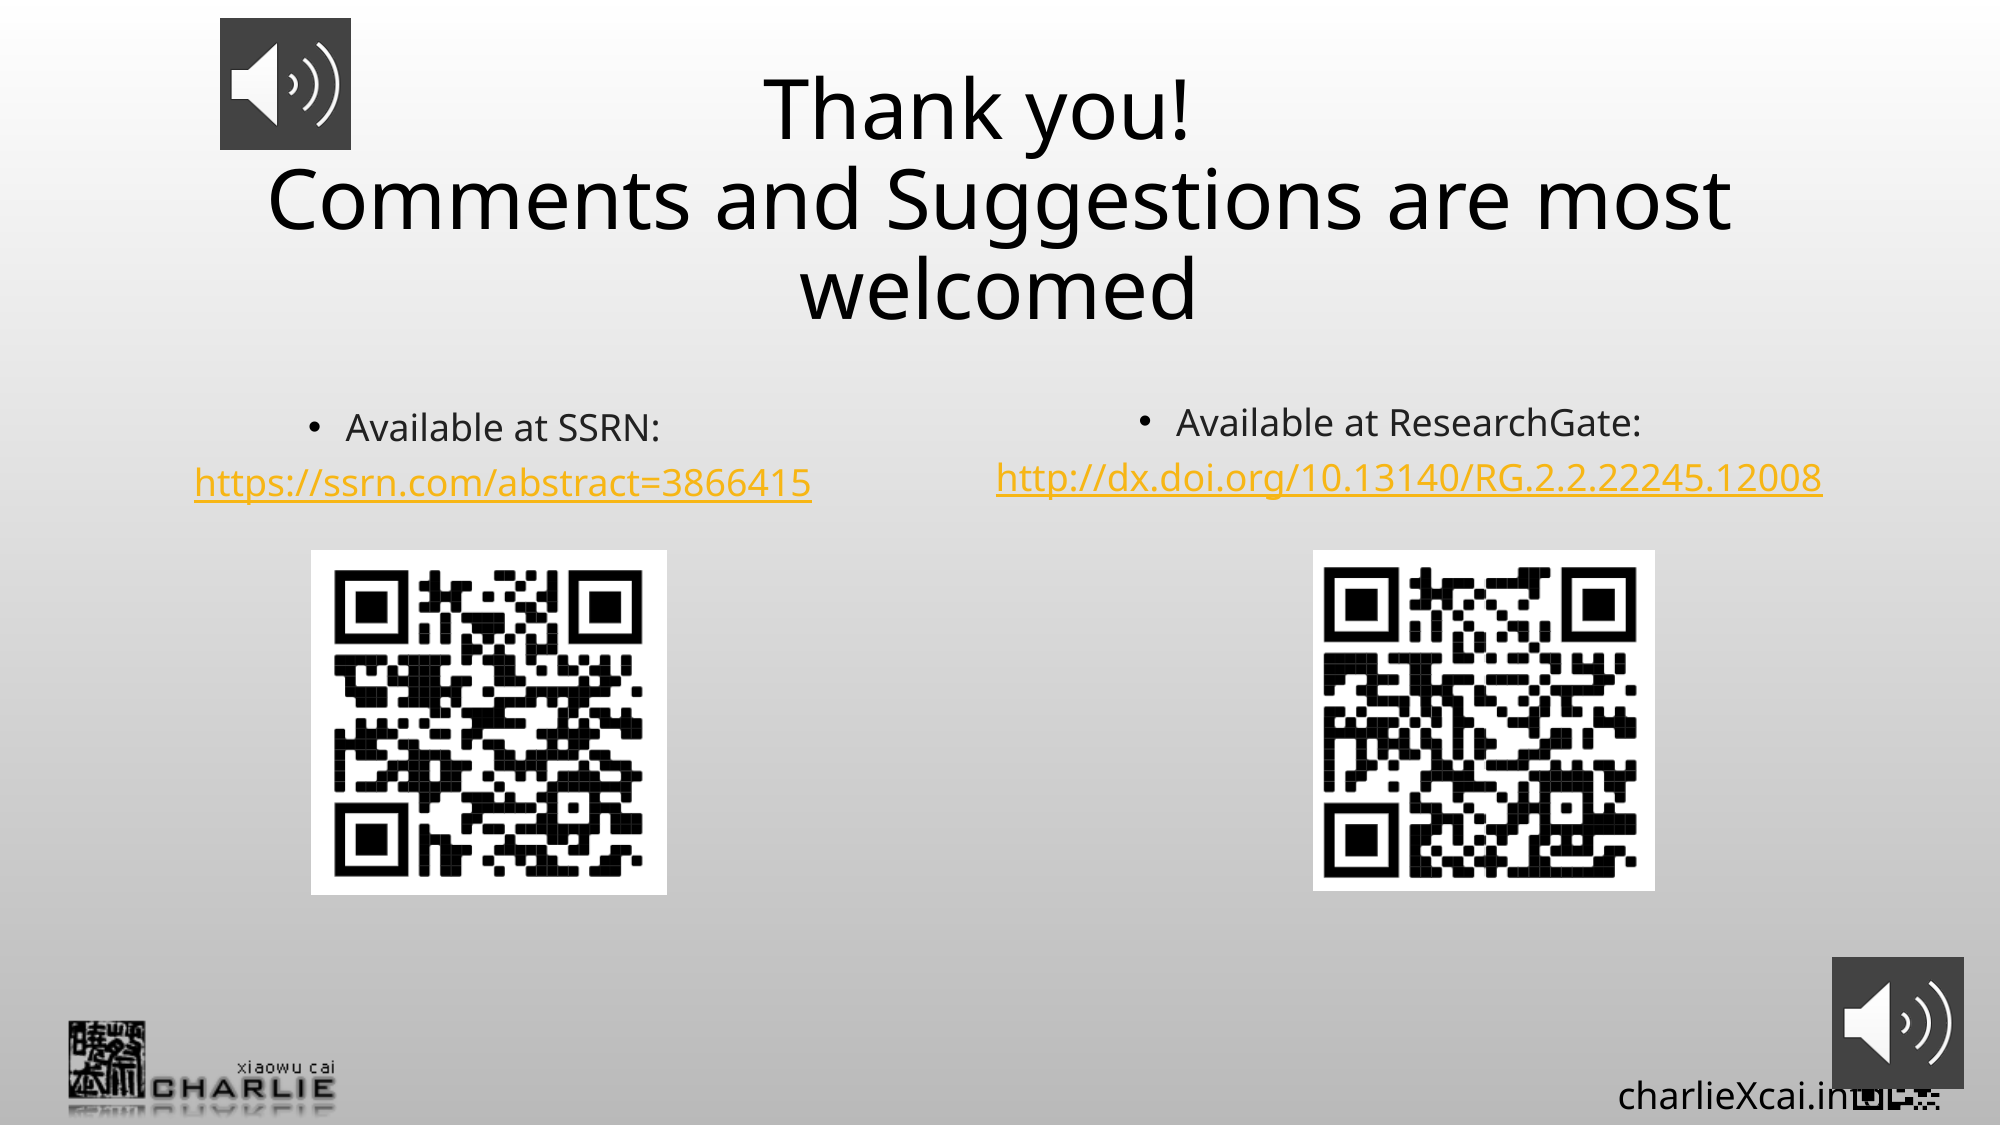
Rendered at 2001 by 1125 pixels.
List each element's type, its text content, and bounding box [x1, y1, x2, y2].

picture [311, 549, 668, 896]
title Thank you! Comments and Suggestions are most welcomed [149, 101, 1851, 304]
list Available at SSRN: https://ssrn.com/abstract=3866415 [99, 387, 879, 884]
text_box Available at ResearchGate: http://dx.doi.org/10.13140/RG.2.2.22245.12008 [931, 382, 1859, 879]
picture [1830, 955, 1966, 1110]
picture [218, 17, 353, 152]
picture [1313, 549, 1655, 892]
